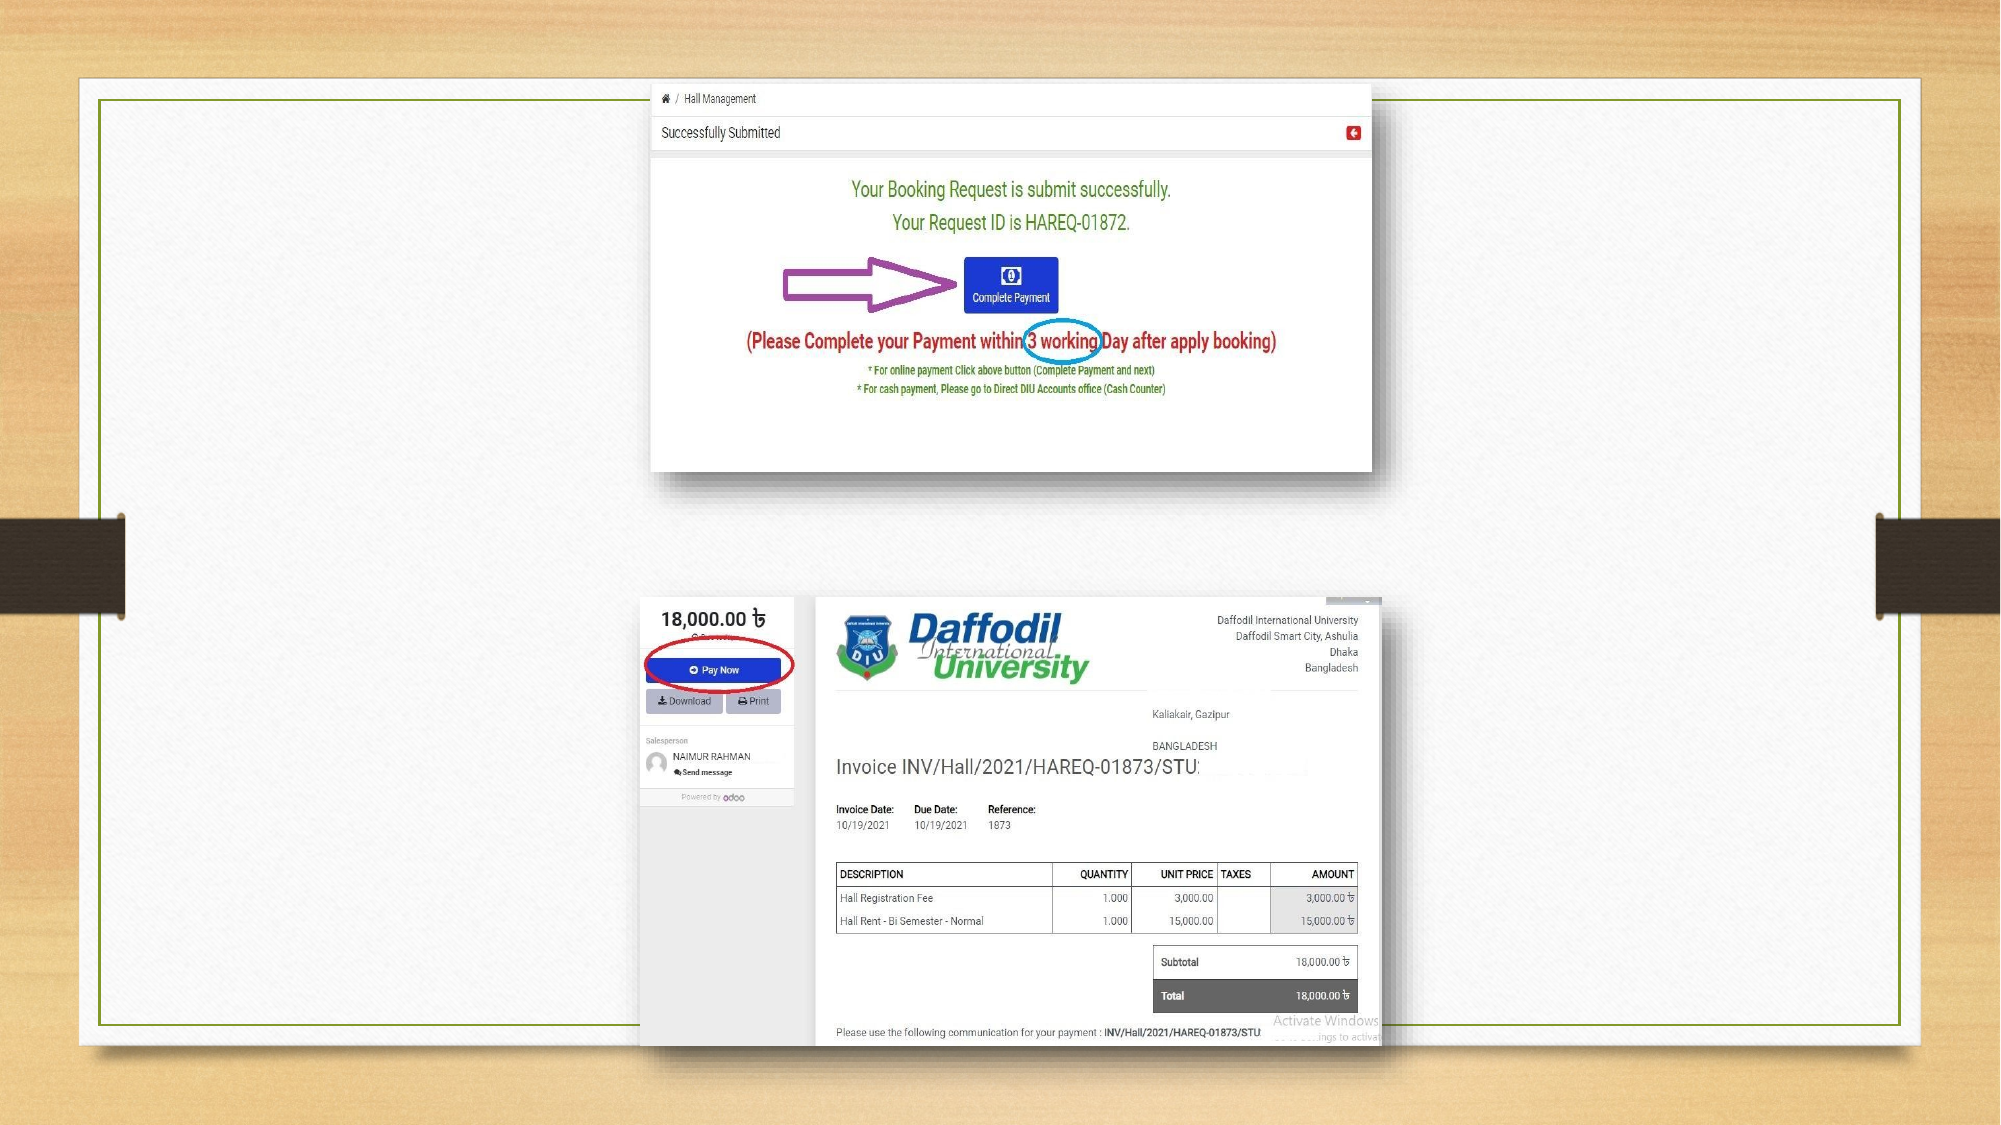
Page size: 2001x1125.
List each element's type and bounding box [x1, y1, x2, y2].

text_box [616, 579, 1435, 1102]
text_box [627, 65, 1425, 527]
picture [0, 0, 2001, 1125]
